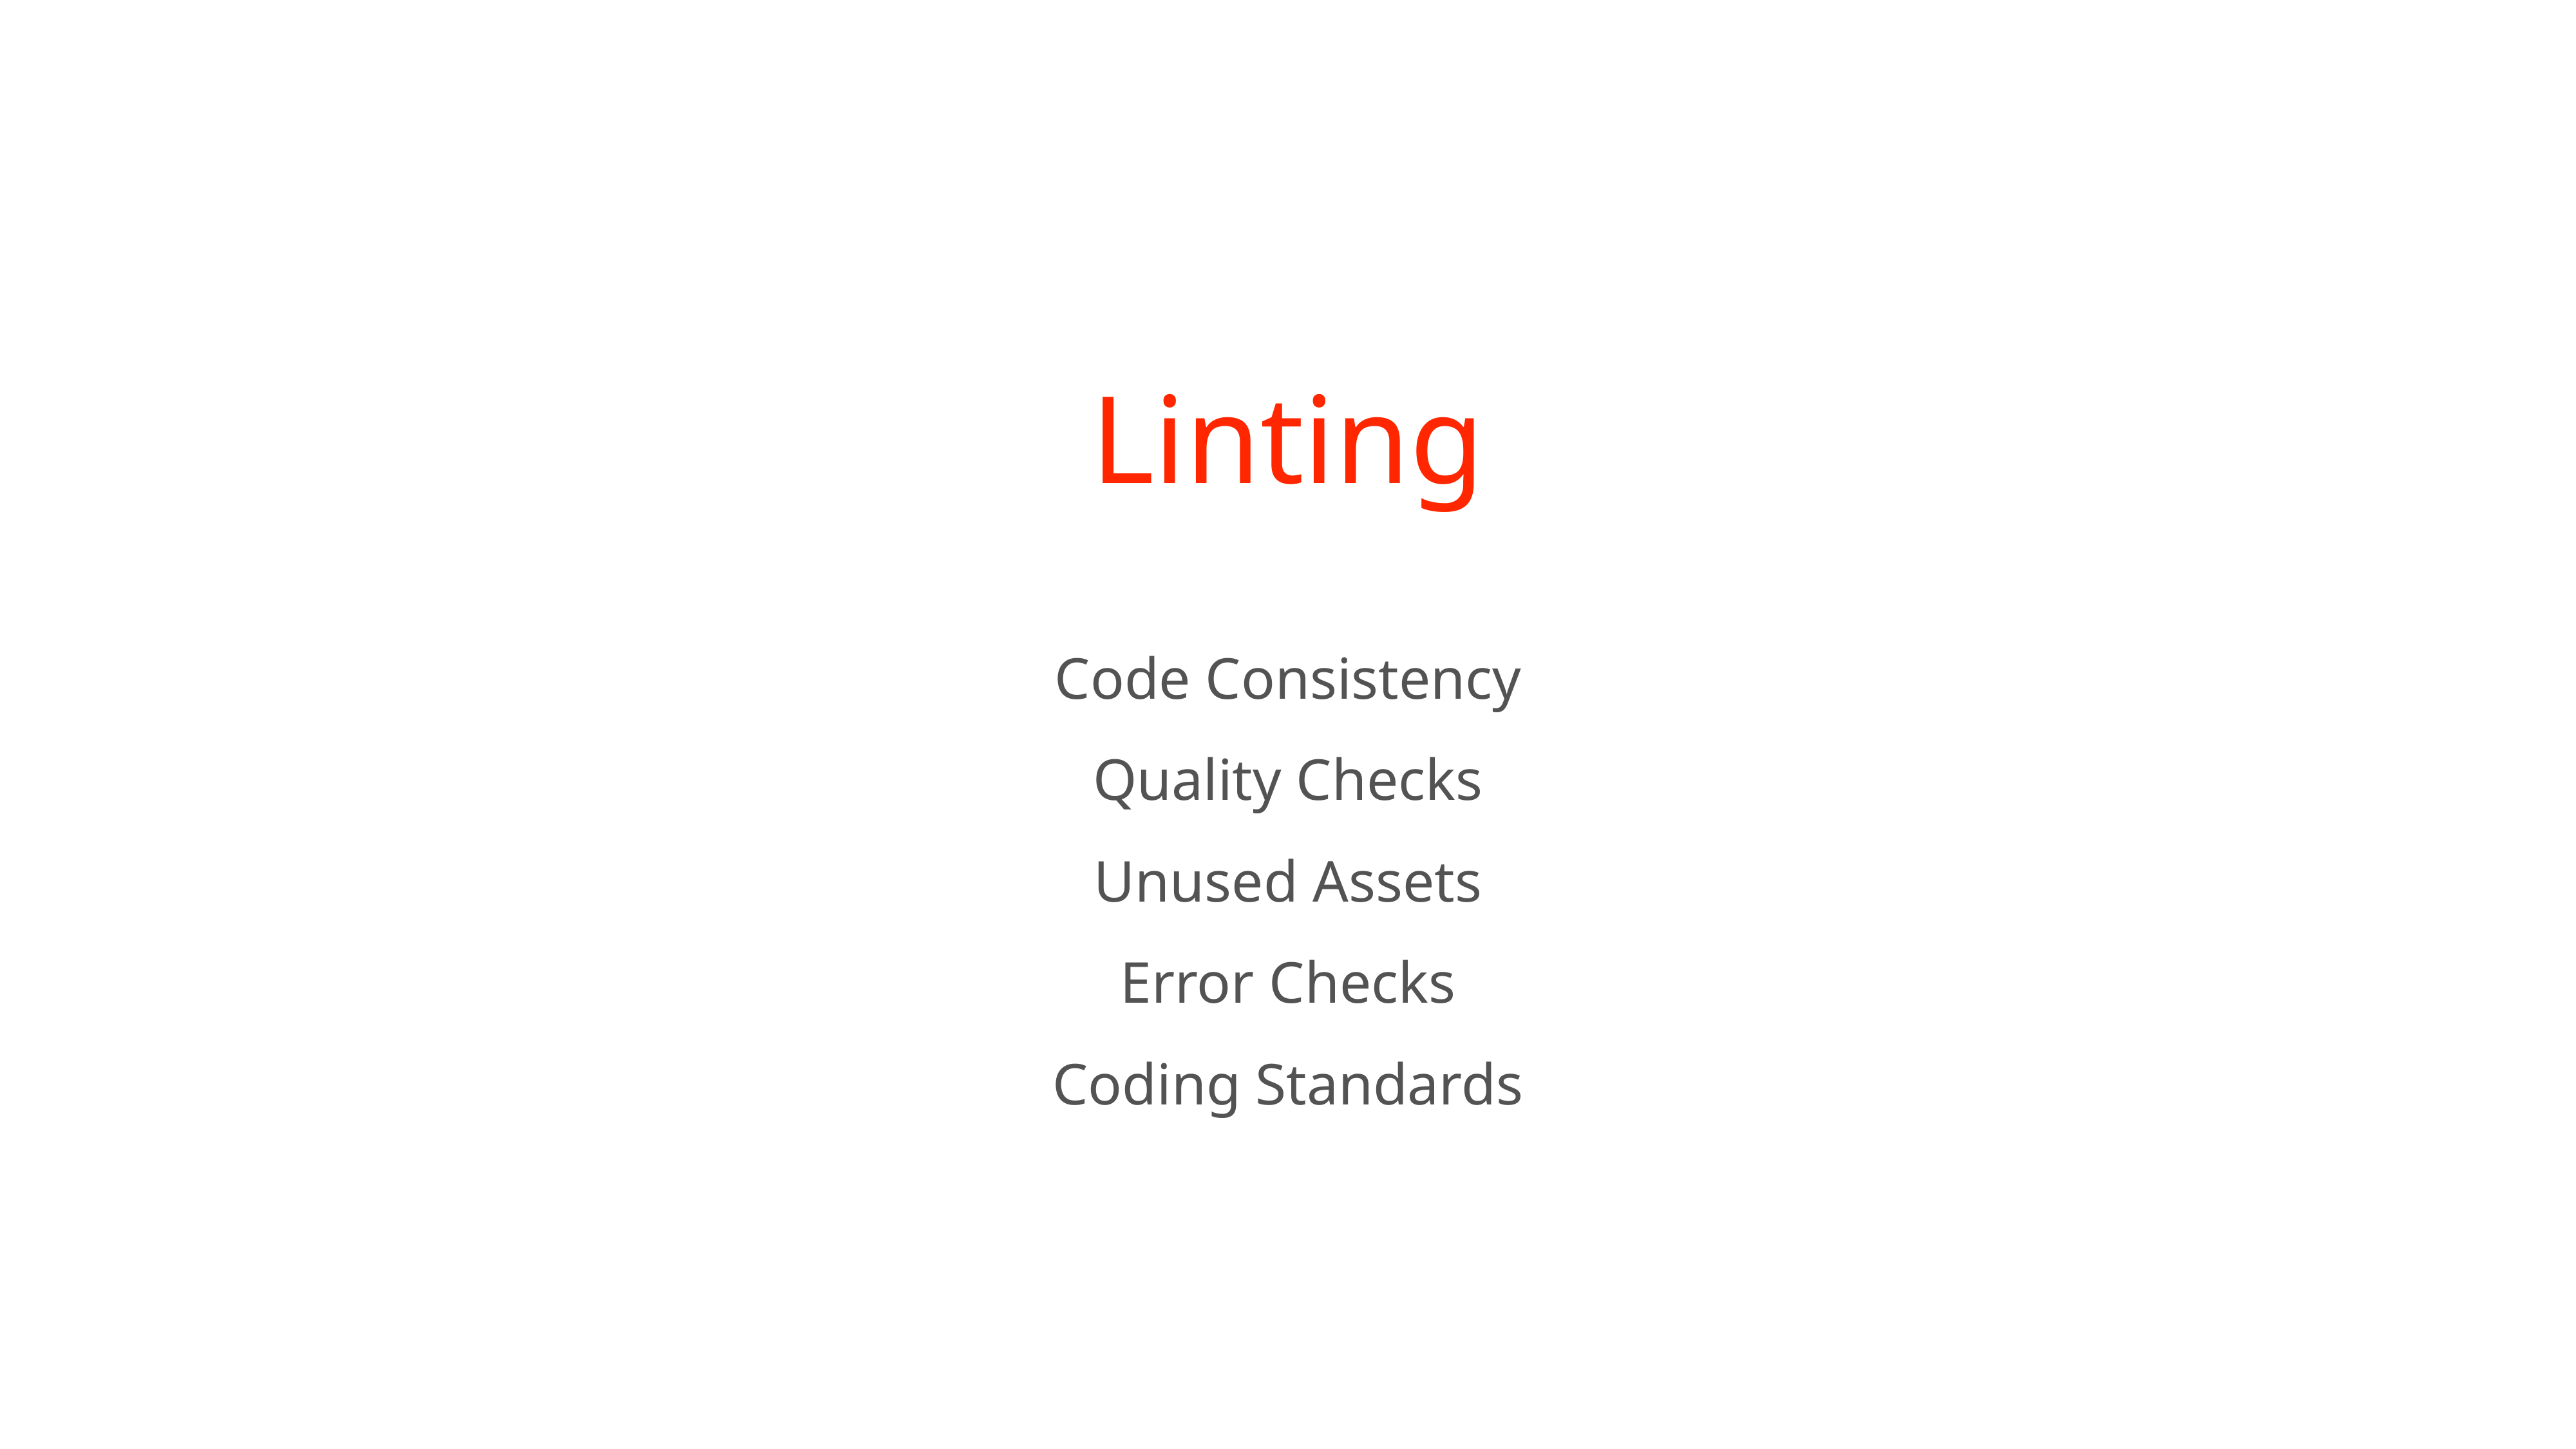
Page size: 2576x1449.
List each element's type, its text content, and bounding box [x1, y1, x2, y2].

text_box Linting Code Consistency Quality Checks Unused Assets Error Checks Coding Standards [271, 325, 2305, 1124]
